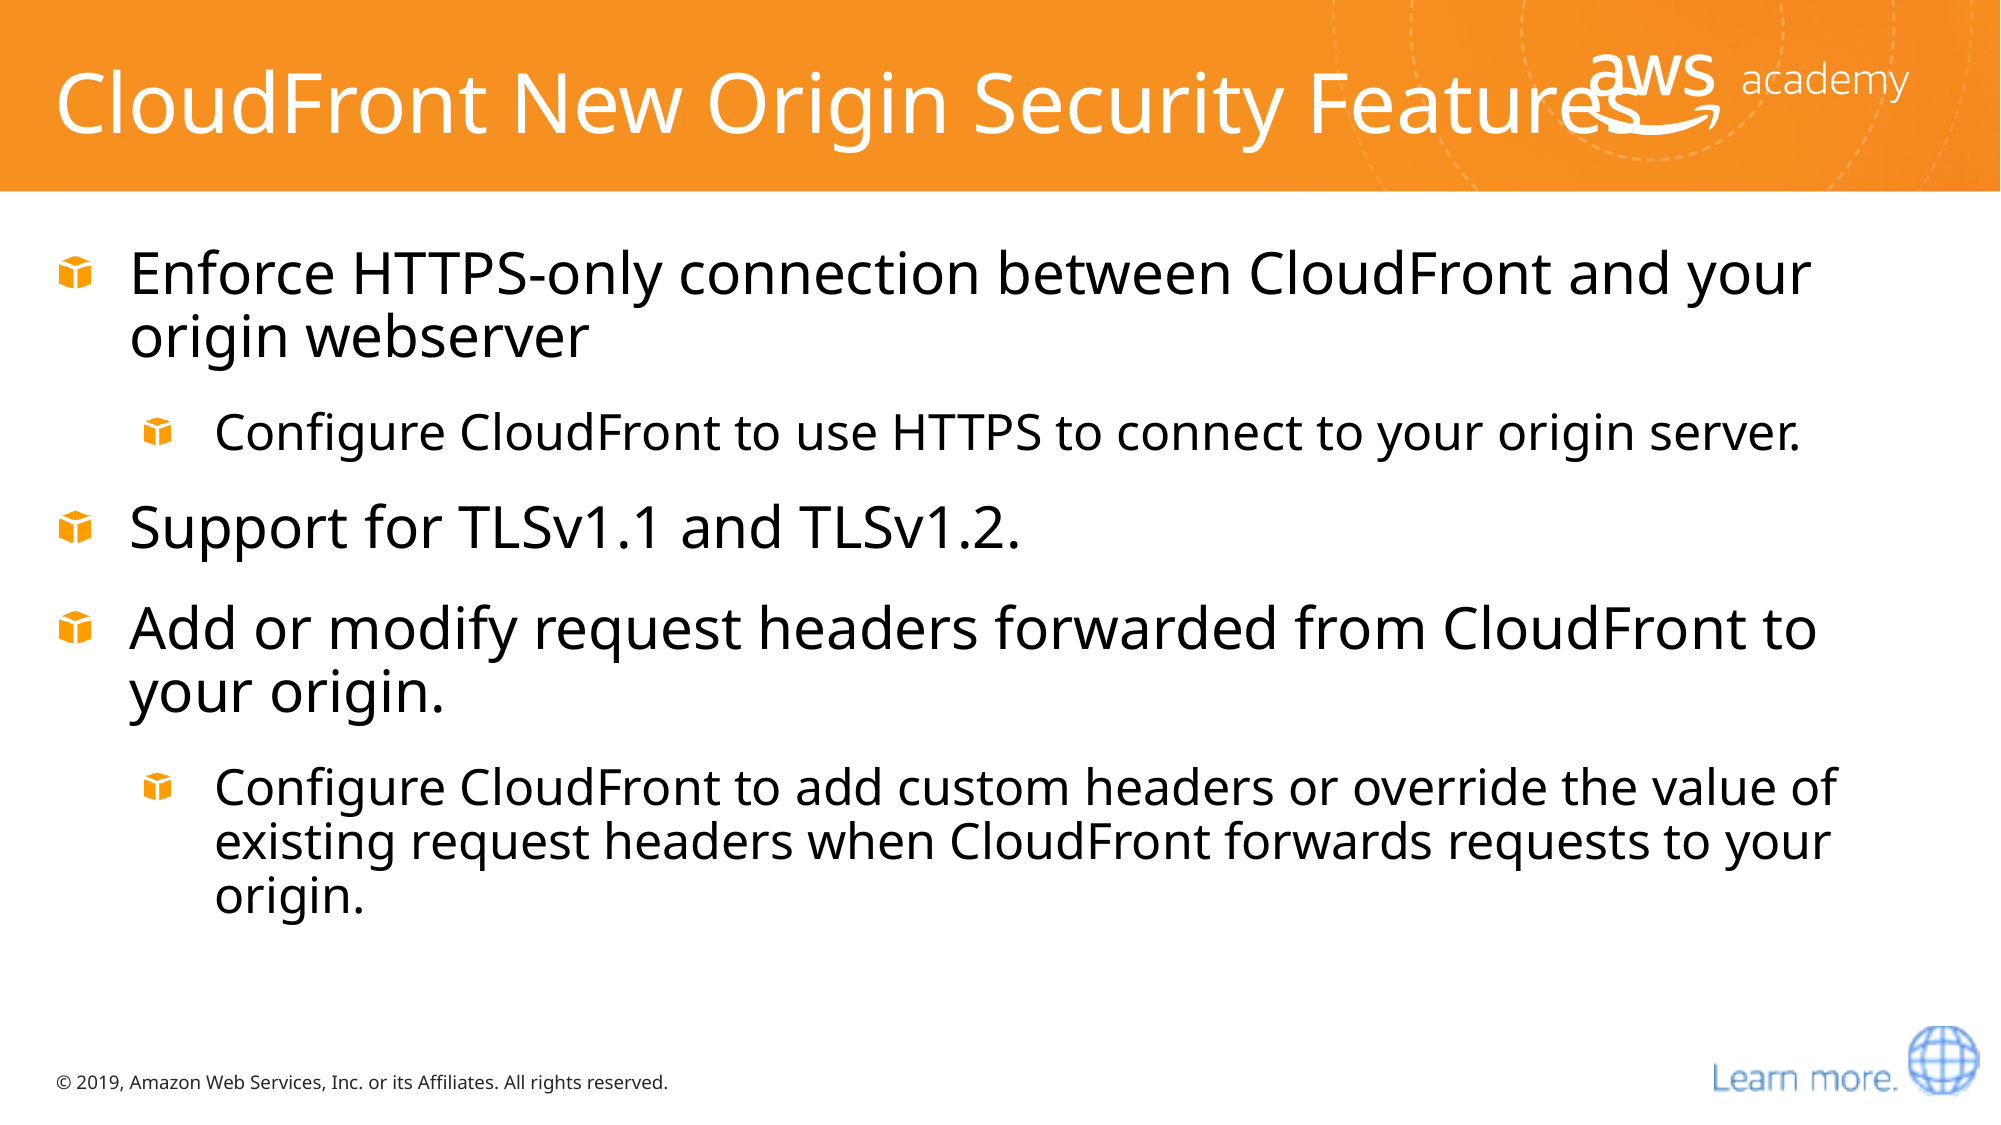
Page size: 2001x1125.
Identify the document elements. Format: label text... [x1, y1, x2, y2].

title CloudFront New Origin Security Features [39, 43, 1863, 172]
list Enforce HTTPS-only connection between CloudFront and your origin webserver Configure CloudFront to use HTTPS to connect to your origin server. Support for TLSv1.1 and TLSv1.2. Add or modify request headers forwarded from CloudFront to your origin. Configure CloudFront to add custom headers or override the value of existing request headers when CloudFront forwards requests to your origin. [39, 236, 1902, 1043]
picture [0, 0, 2001, 1125]
